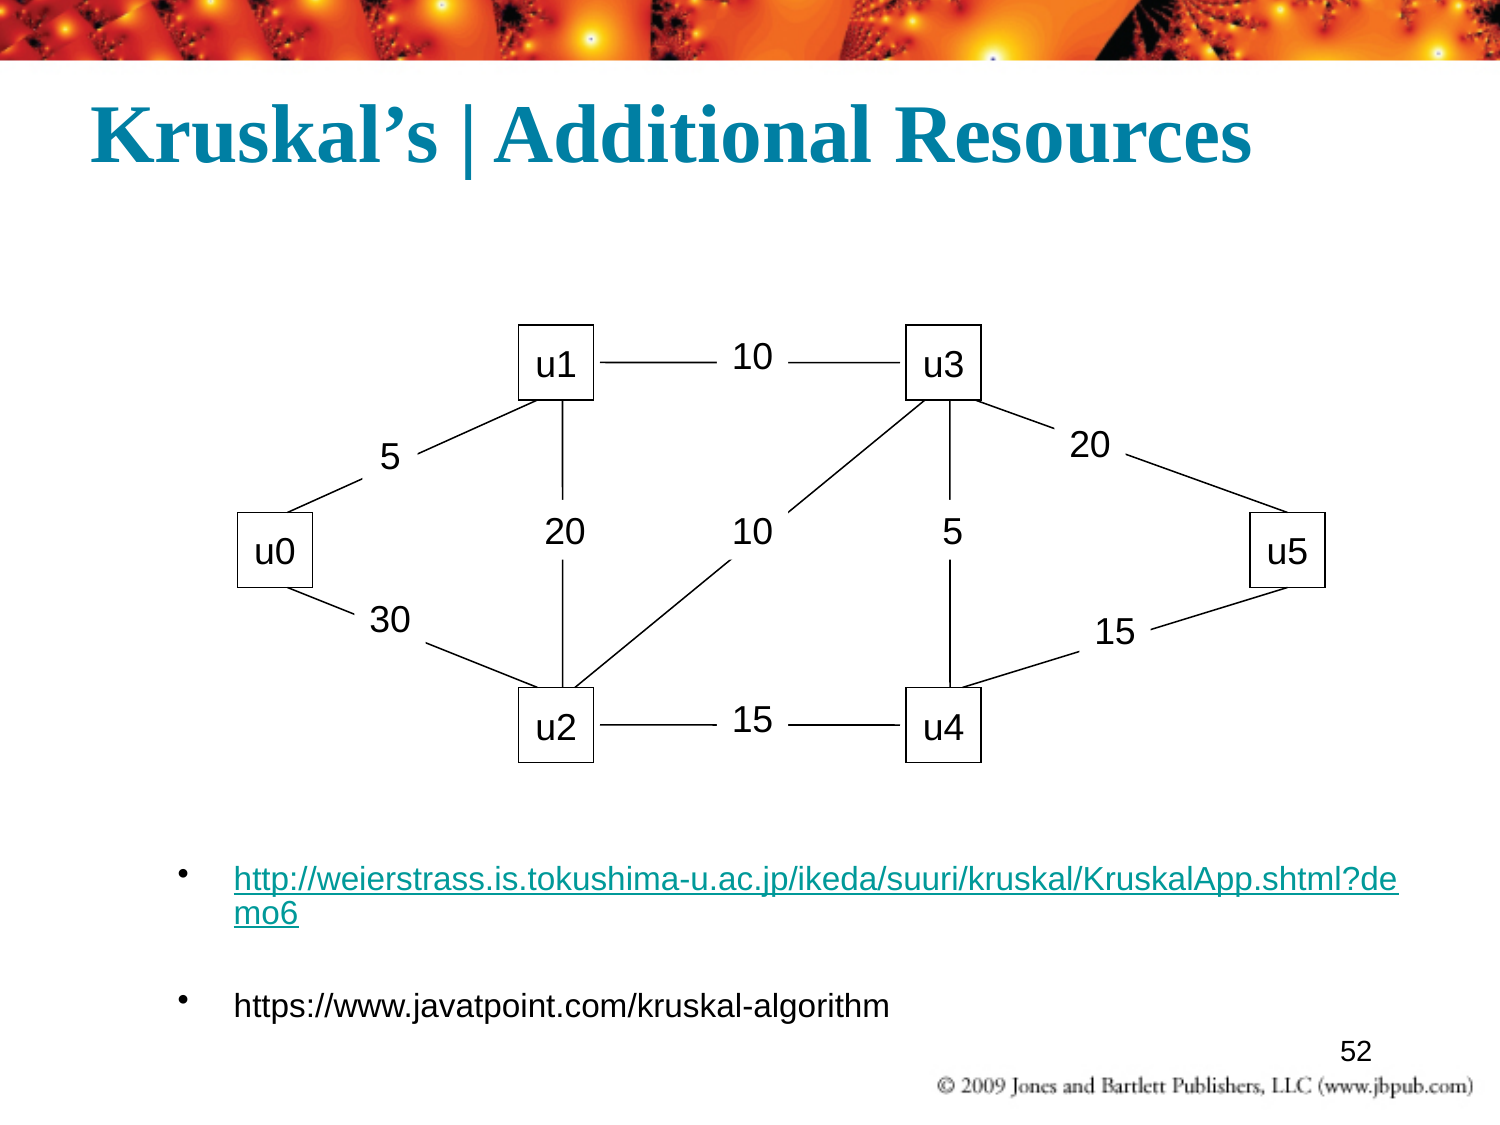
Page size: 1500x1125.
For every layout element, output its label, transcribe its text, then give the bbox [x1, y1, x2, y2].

title Kruskal’s | Additional Resources [74, 44, 1426, 213]
text_box u3 [906, 324, 982, 400]
text_box 15 [716, 687, 789, 748]
text_box u1 [518, 324, 594, 400]
text_box u4 [906, 687, 982, 763]
text_box 20 [529, 499, 601, 560]
text_box 10 [716, 499, 789, 560]
text_box u0 [237, 512, 313, 588]
text_box 10 [716, 324, 789, 385]
text_box 5 [927, 499, 978, 560]
picture [0, 0, 1500, 1125]
text_box 5 [362, 424, 418, 485]
text_box 20 [1054, 412, 1126, 473]
text_box 15 [1079, 599, 1151, 660]
slide_number 52 [1074, 1063, 1388, 1101]
list http://weierstrass.is.tokushima-u.ac.jp/ikeda/suuri/kruskal/KruskalApp.shtml?demo6 https://www.javatpoint.com/kruskal-algorithm [162, 849, 1426, 1063]
text_box 30 [354, 587, 426, 648]
text_box u2 [518, 687, 594, 763]
text_box u5 [1249, 512, 1325, 588]
